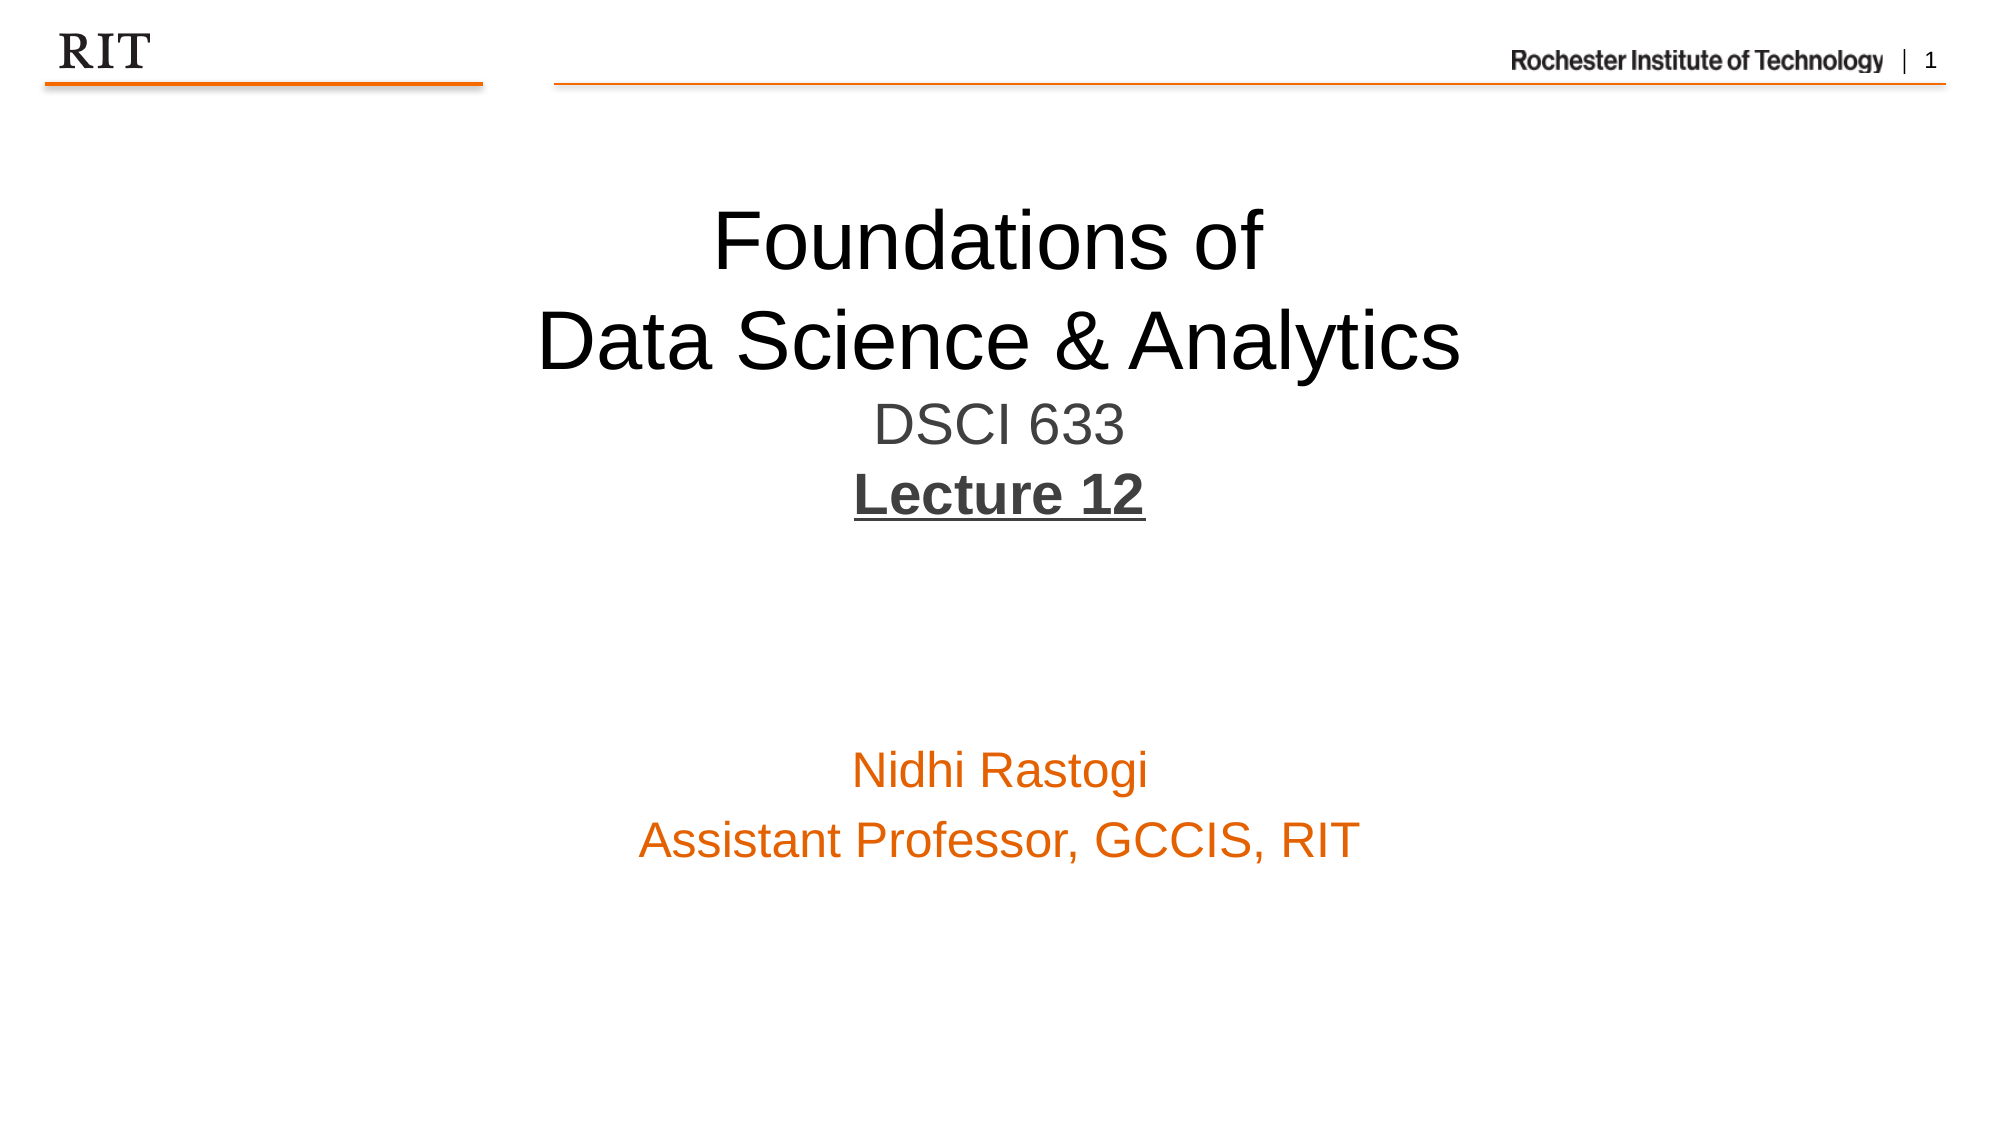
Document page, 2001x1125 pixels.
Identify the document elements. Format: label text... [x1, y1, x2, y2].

text_box Foundations of Data Science & Analytics DSCI 633 Lecture 12 [68, 97, 1932, 547]
text_box Nidhi Rastogi Assistant Professor, GCCIS, RIT [68, 715, 1932, 889]
